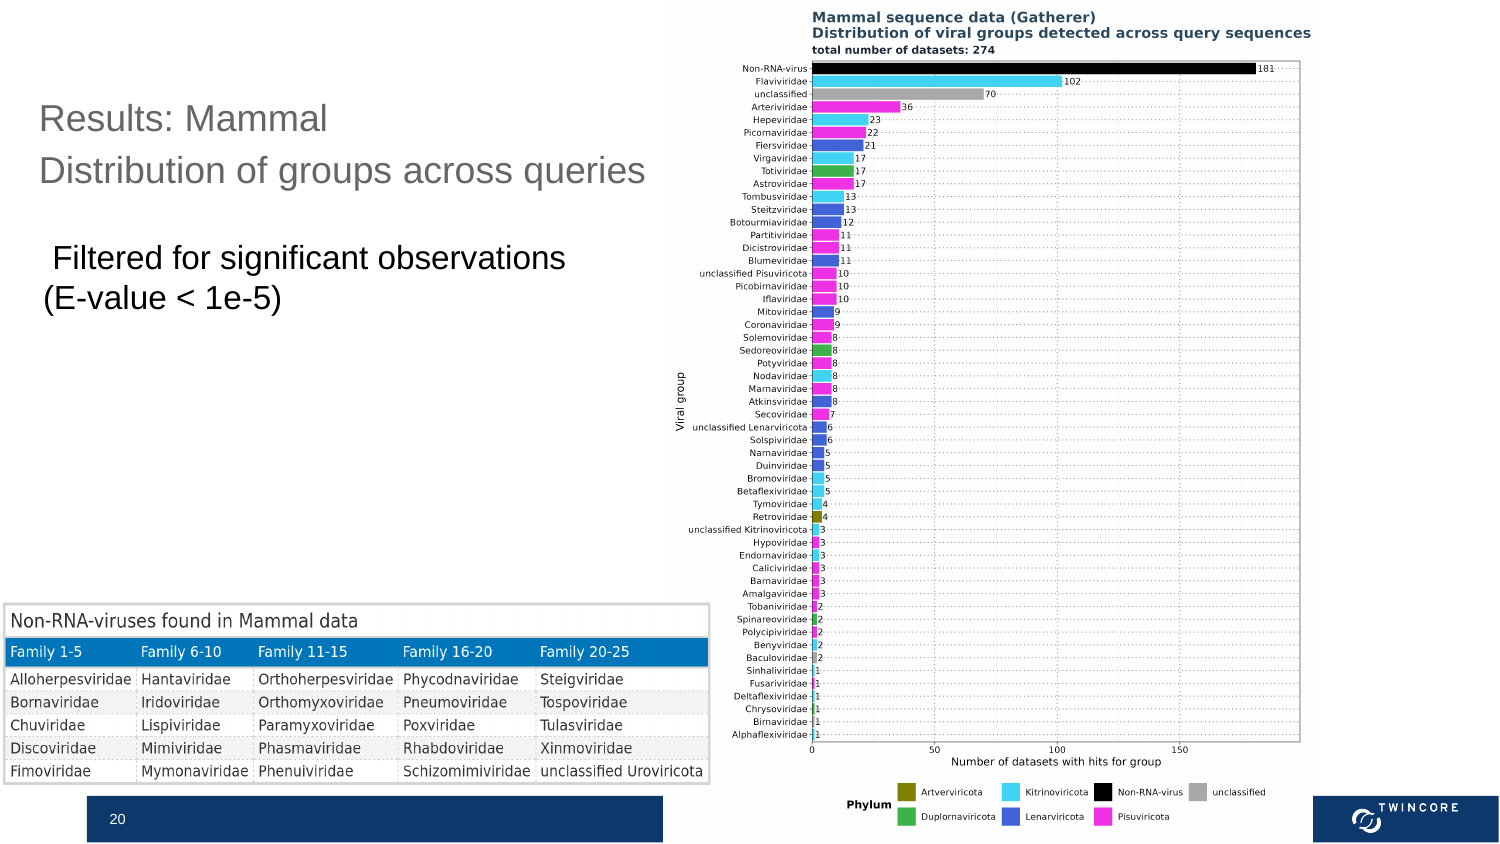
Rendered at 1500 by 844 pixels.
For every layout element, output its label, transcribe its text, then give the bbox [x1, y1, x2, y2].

text_box Filtered for significant observations (E-value < 1e-5) [28, 229, 602, 324]
picture [1352, 803, 1458, 833]
picture [0, 0, 1313, 844]
